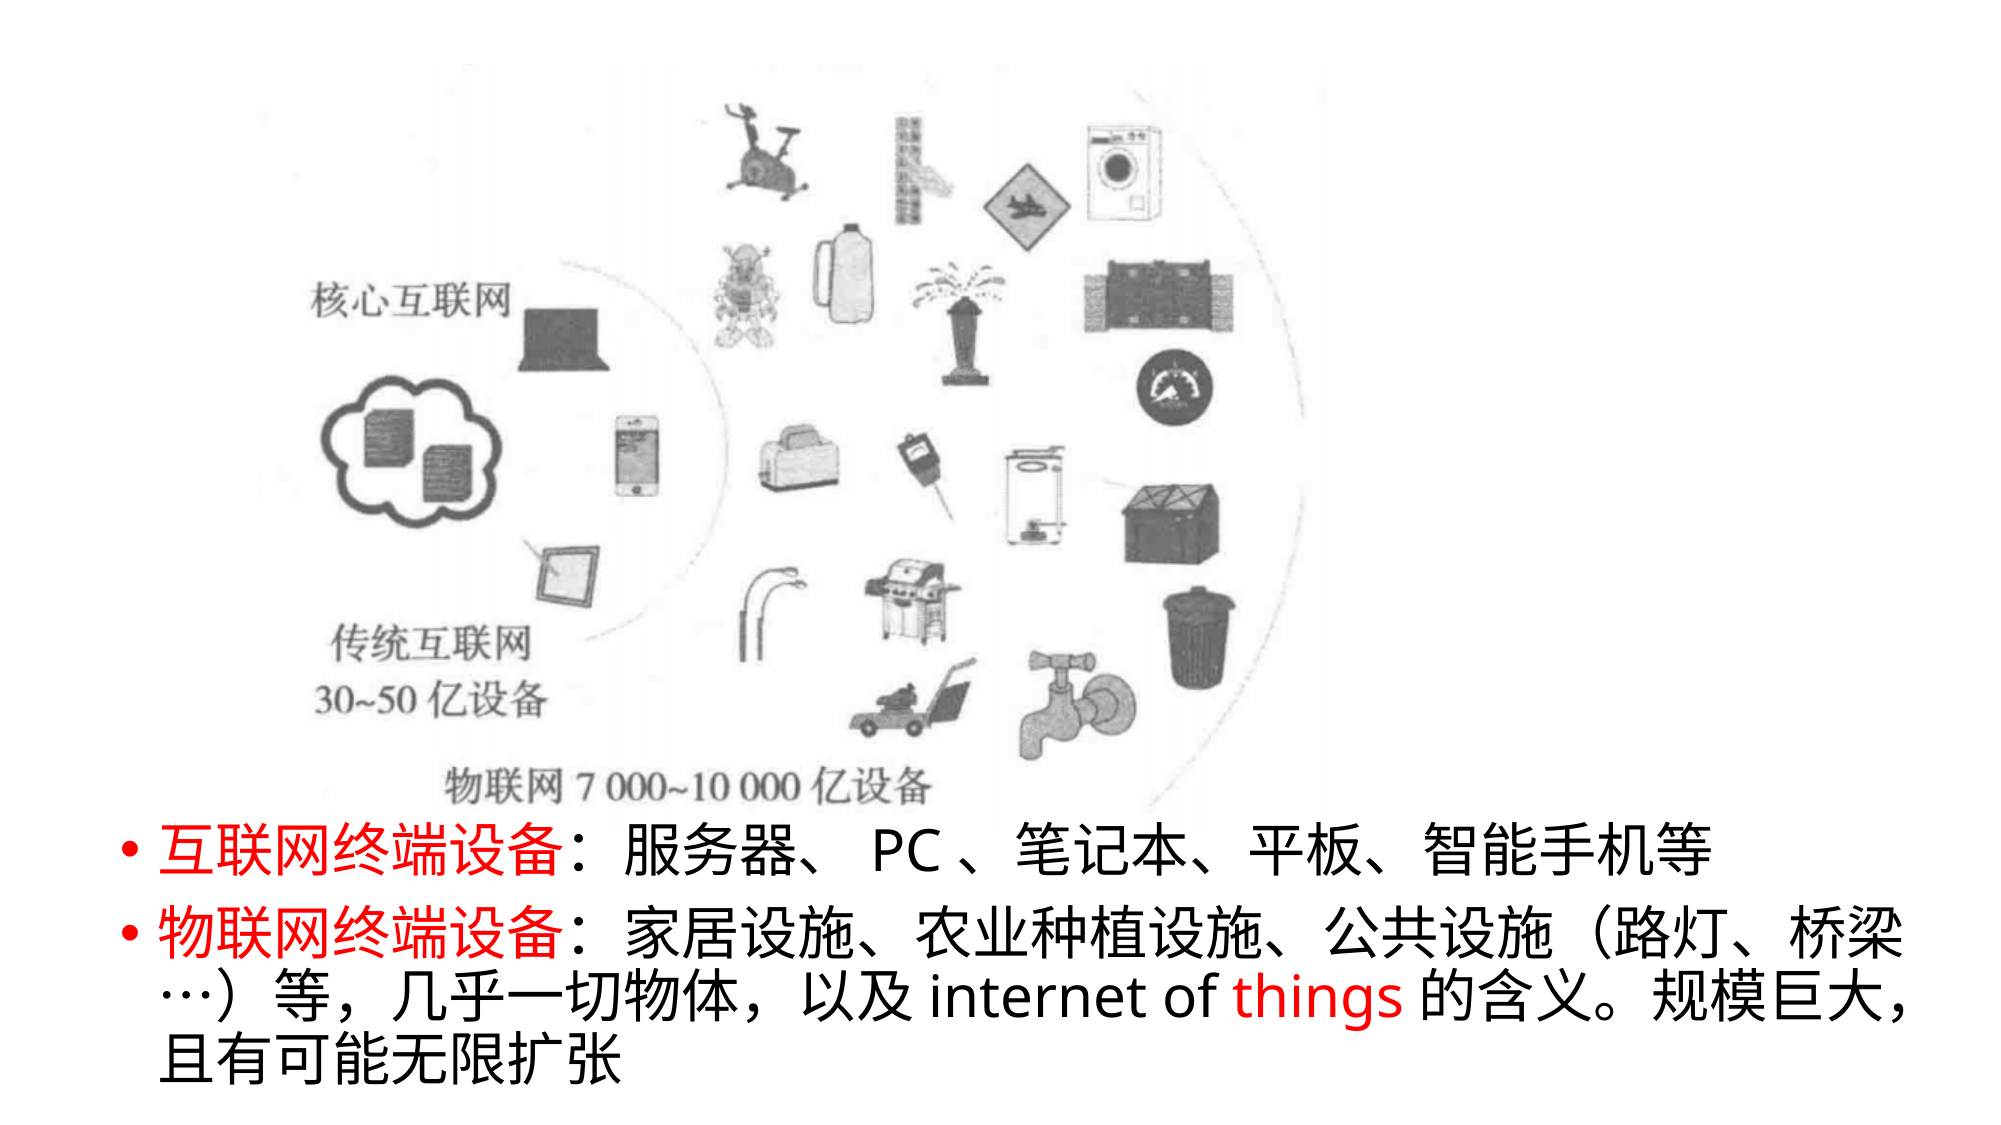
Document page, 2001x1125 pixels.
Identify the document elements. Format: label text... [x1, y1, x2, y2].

picture [256, 64, 1339, 832]
text_box 互联网终端设备：服务器、PC、笔记本、平板、智能手机等 物联网终端设备：家居设施、农业种植设施、公共设施（路灯、桥梁…）等，几乎一切物体，以及internet of things的含义。规模巨大，且有可能无限扩张 [104, 813, 1937, 1097]
